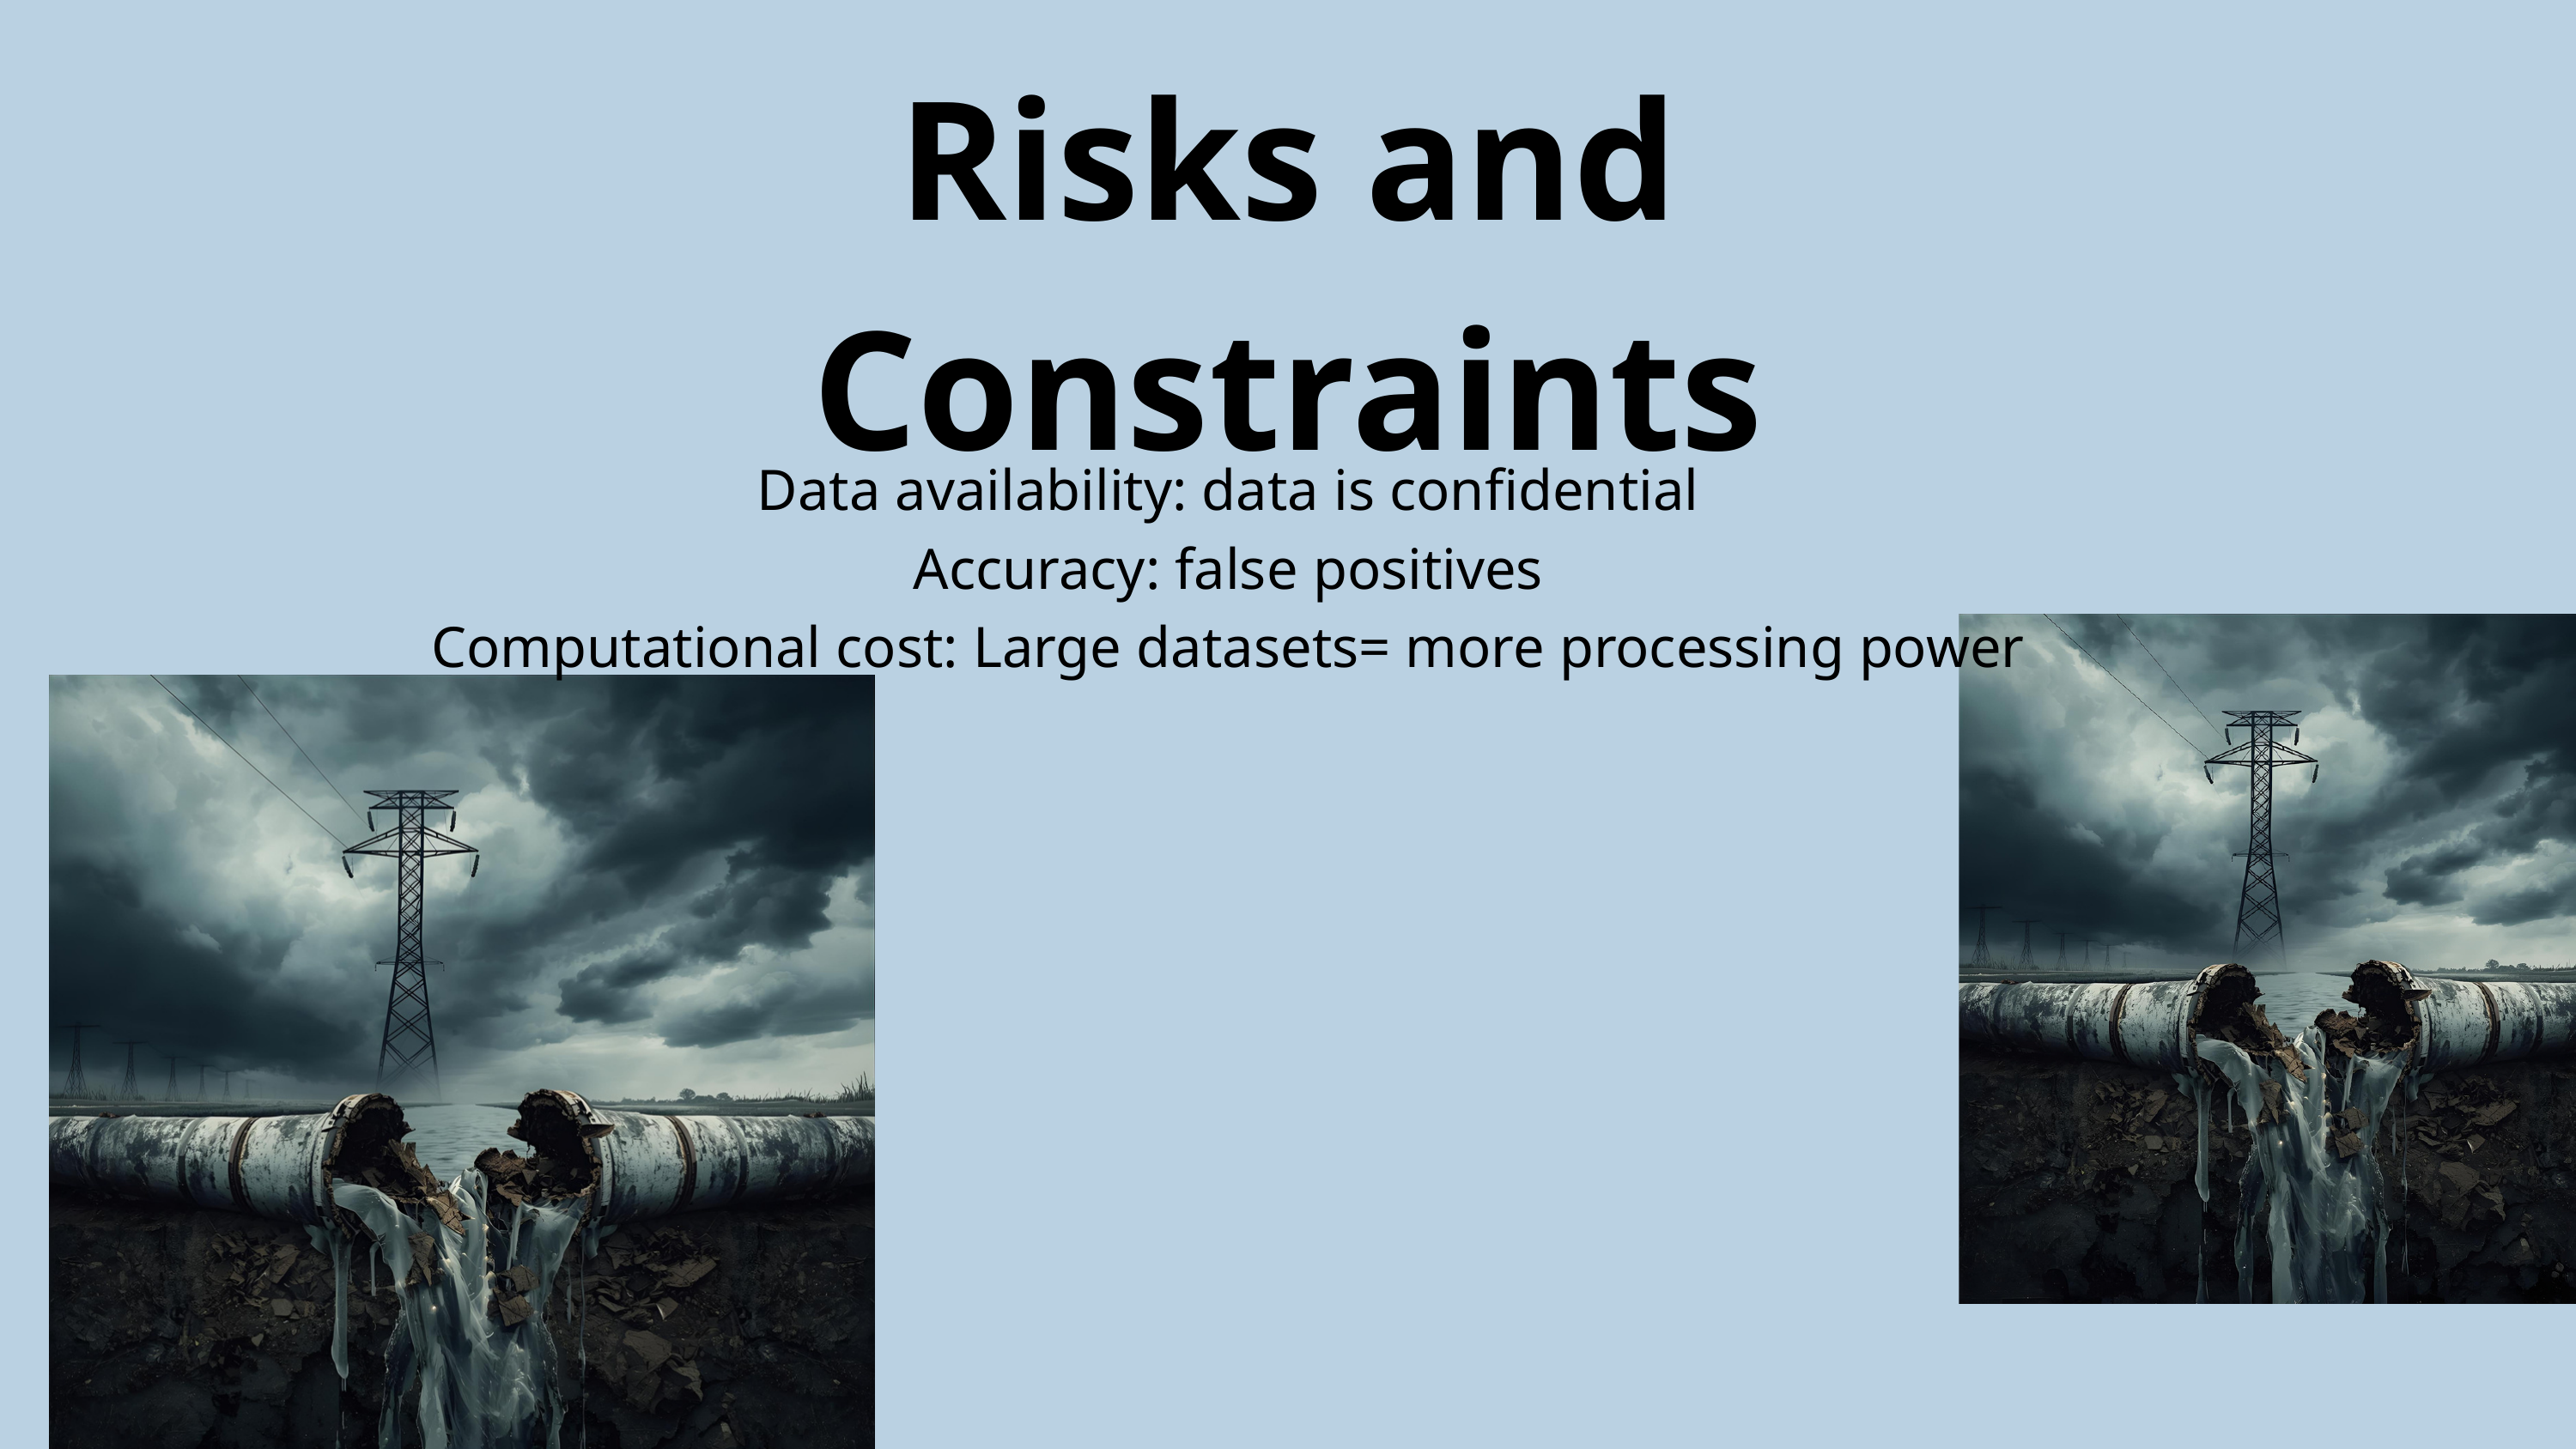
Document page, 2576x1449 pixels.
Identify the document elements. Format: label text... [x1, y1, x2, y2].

text_box Data availability: data is confidential Accuracy: false positives Computational cost: Large datasets= more processing power [0, 443, 2576, 757]
text_box [1959, 757, 2576, 1304]
text_box [49, 757, 875, 1449]
text_box Risks and Constraints [424, 22, 2152, 443]
